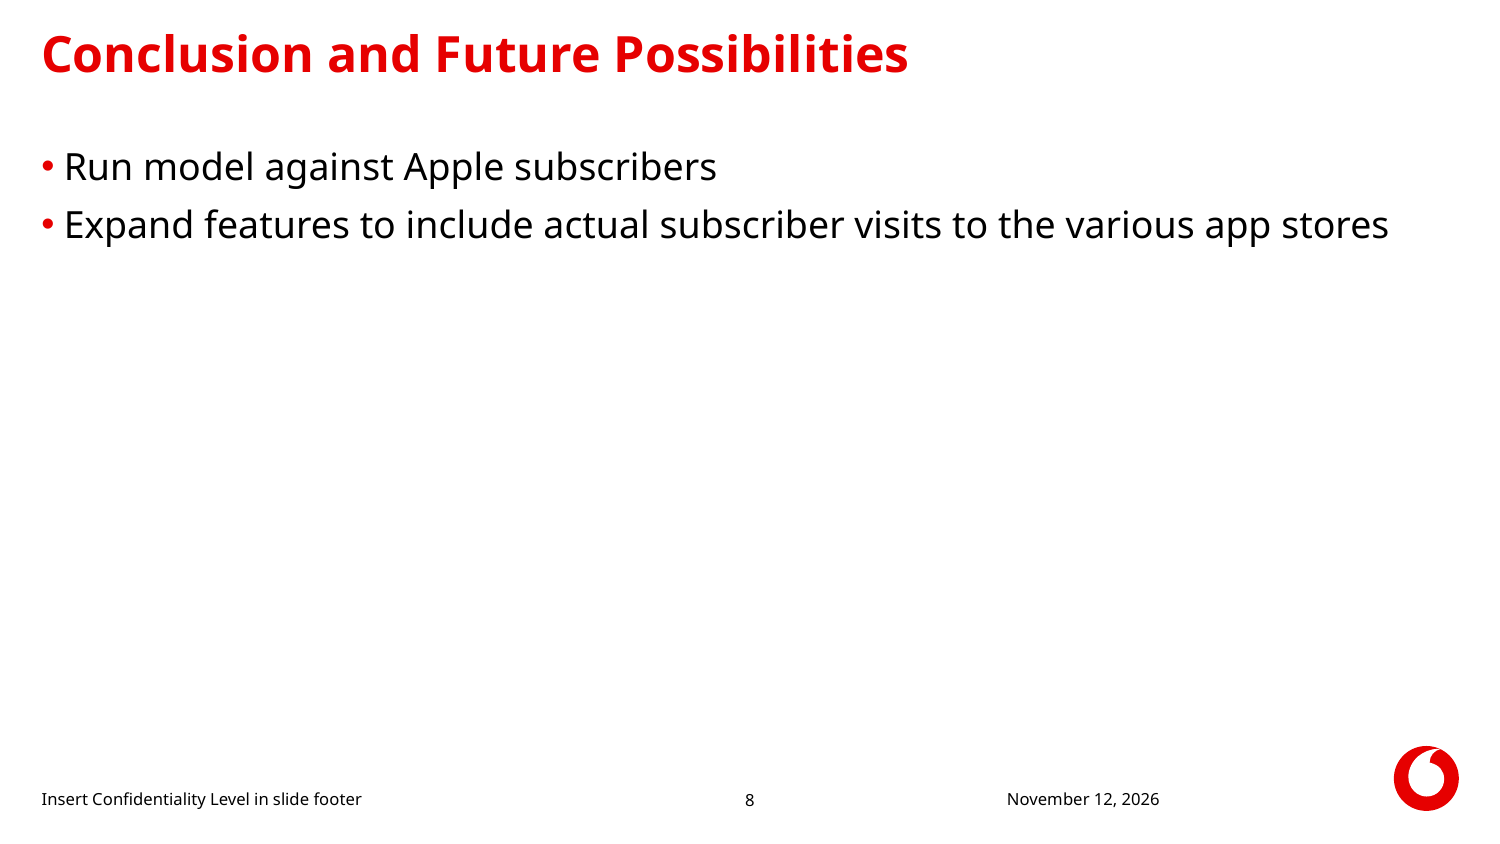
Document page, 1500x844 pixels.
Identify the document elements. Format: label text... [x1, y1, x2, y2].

list Run model against Apple subscribers Expand features to include actual subscriber visits to the various app stores [41, 143, 1459, 735]
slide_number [1006, 772, 1357, 813]
slide_number 8 [716, 773, 784, 813]
title Conclusion and Future Possibilities [41, 33, 1114, 143]
footer Insert Confidentiality Level in slide footer [41, 772, 385, 813]
